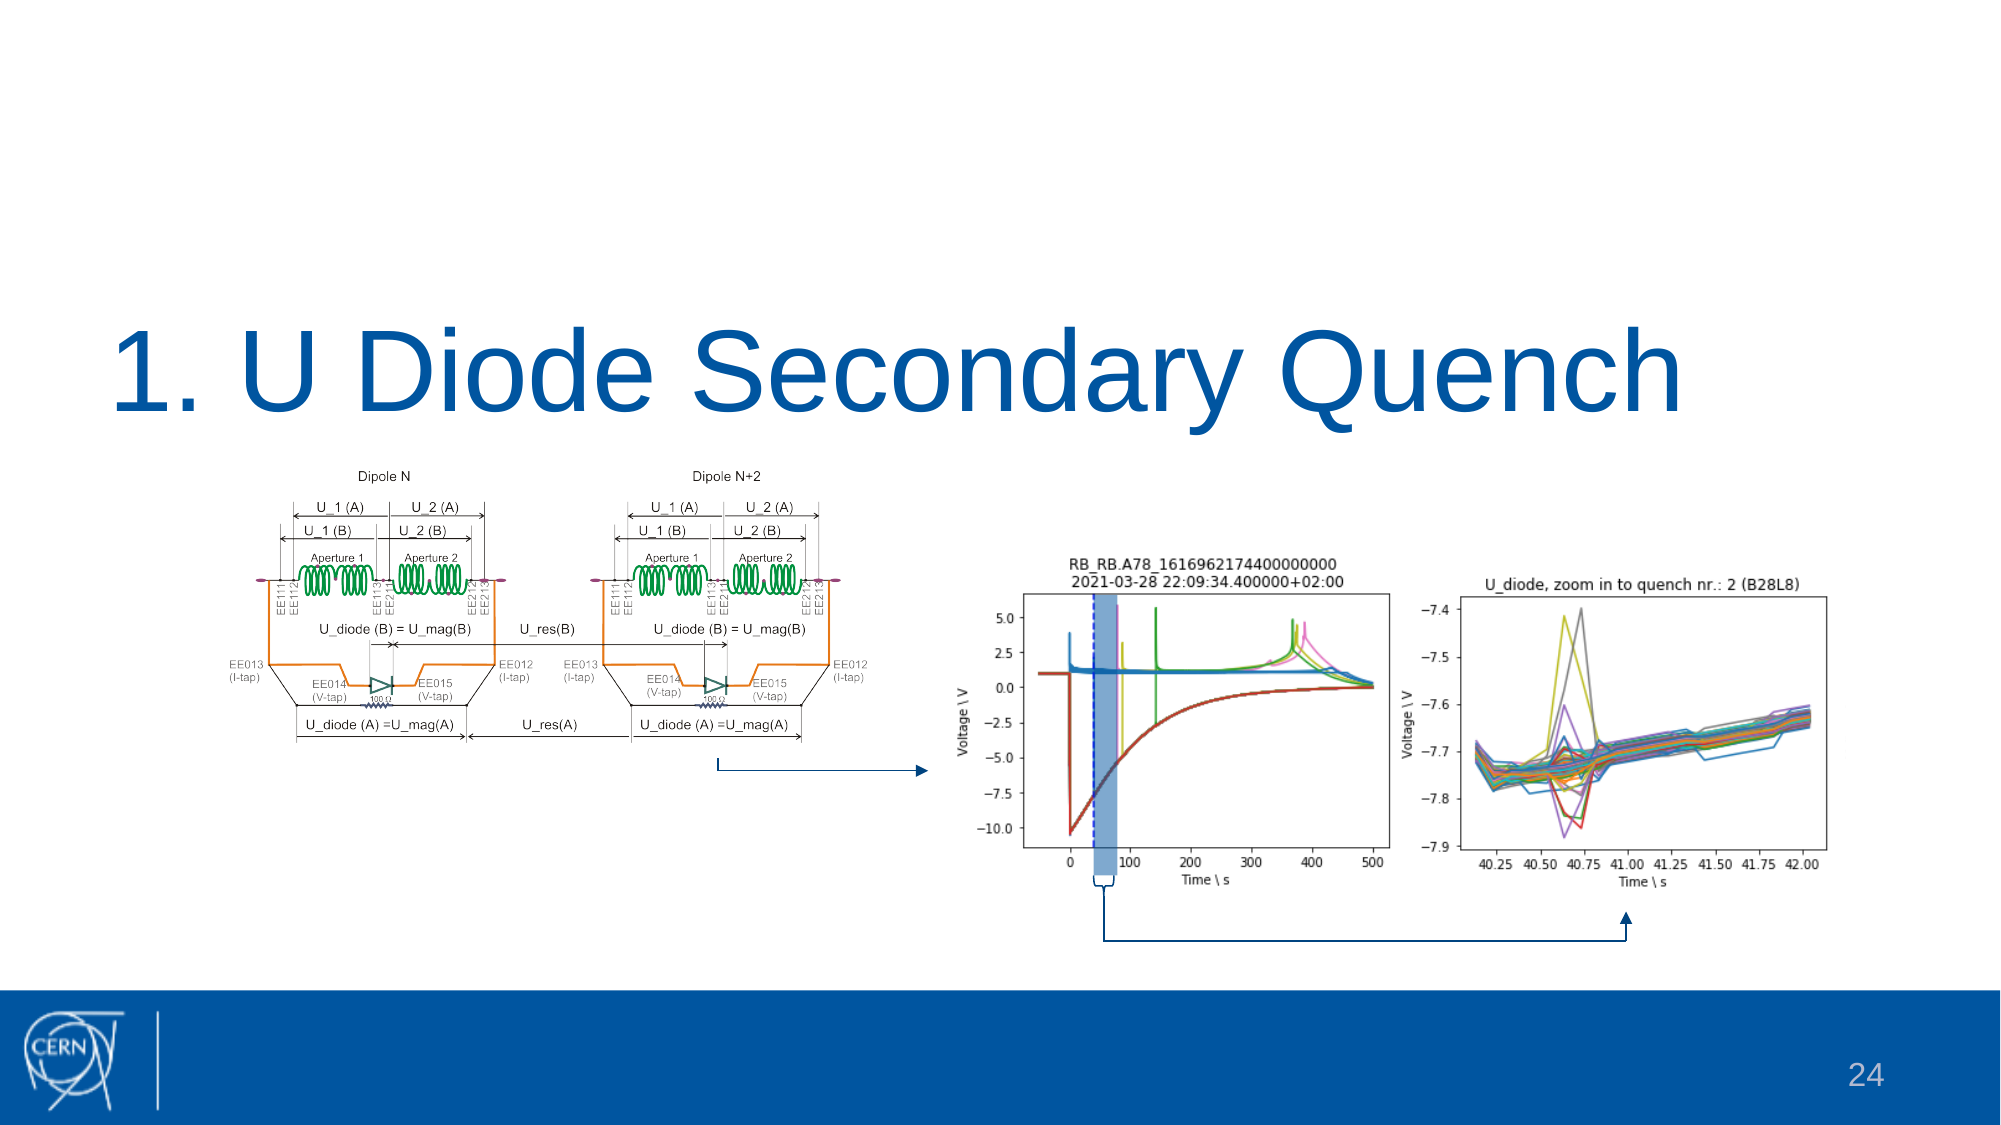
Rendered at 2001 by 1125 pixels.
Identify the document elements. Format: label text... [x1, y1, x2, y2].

picture [950, 540, 1382, 902]
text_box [717, 758, 929, 772]
picture [1390, 540, 1846, 902]
picture [229, 470, 868, 743]
title 1. U Diode Secondary Quench [100, 288, 1900, 443]
slide_number 24 [1790, 1042, 1900, 1103]
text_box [1093, 875, 1627, 942]
